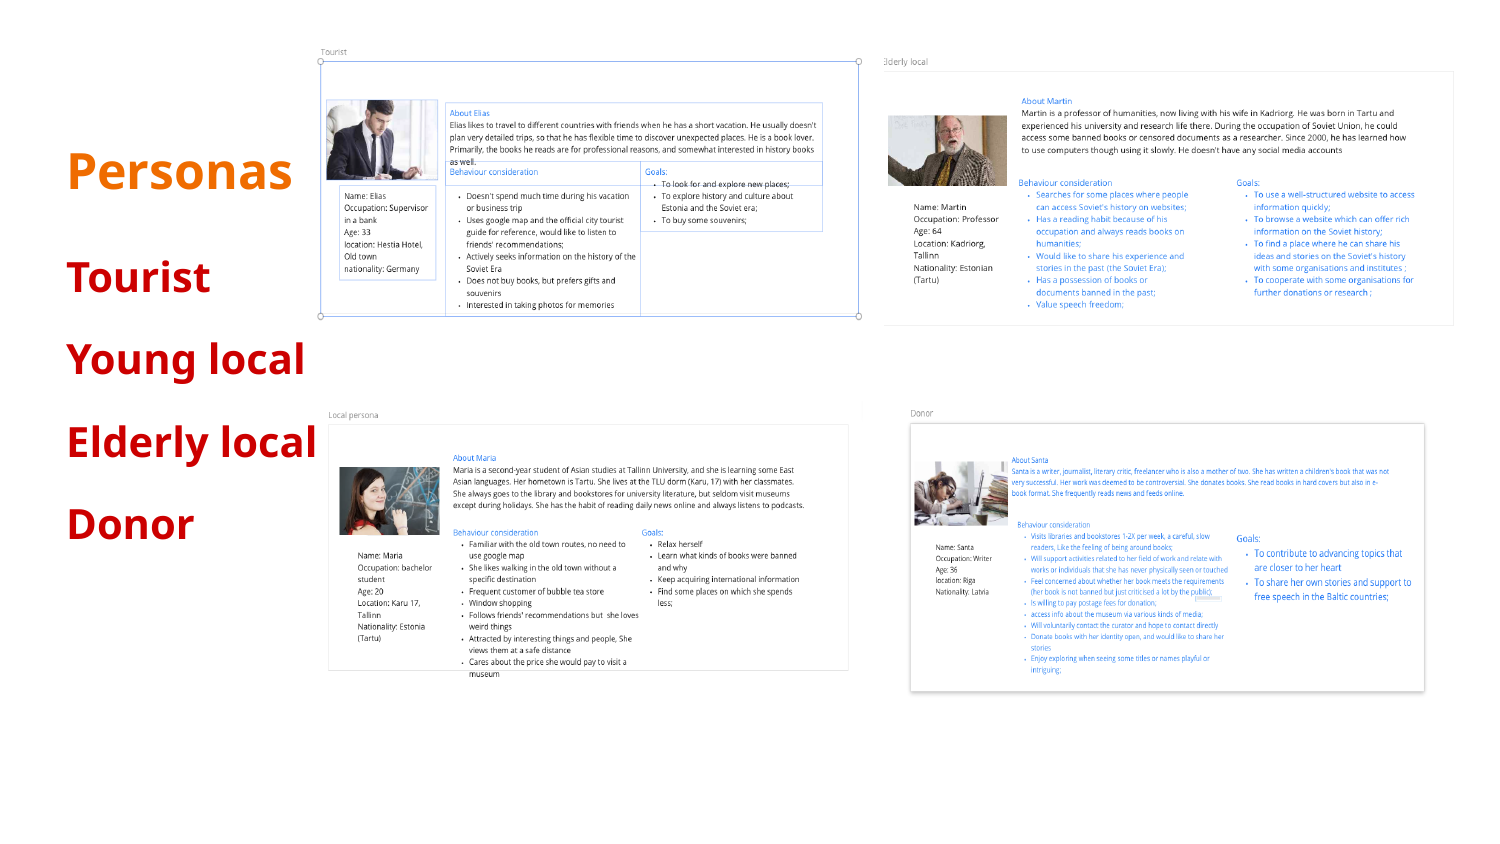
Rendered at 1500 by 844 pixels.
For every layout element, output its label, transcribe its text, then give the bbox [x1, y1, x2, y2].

picture [315, 401, 863, 696]
picture [894, 401, 1442, 718]
picture [294, 39, 1477, 356]
list Tourist Young local Elderly local Donor [51, 227, 512, 750]
title Personas [51, 91, 289, 216]
